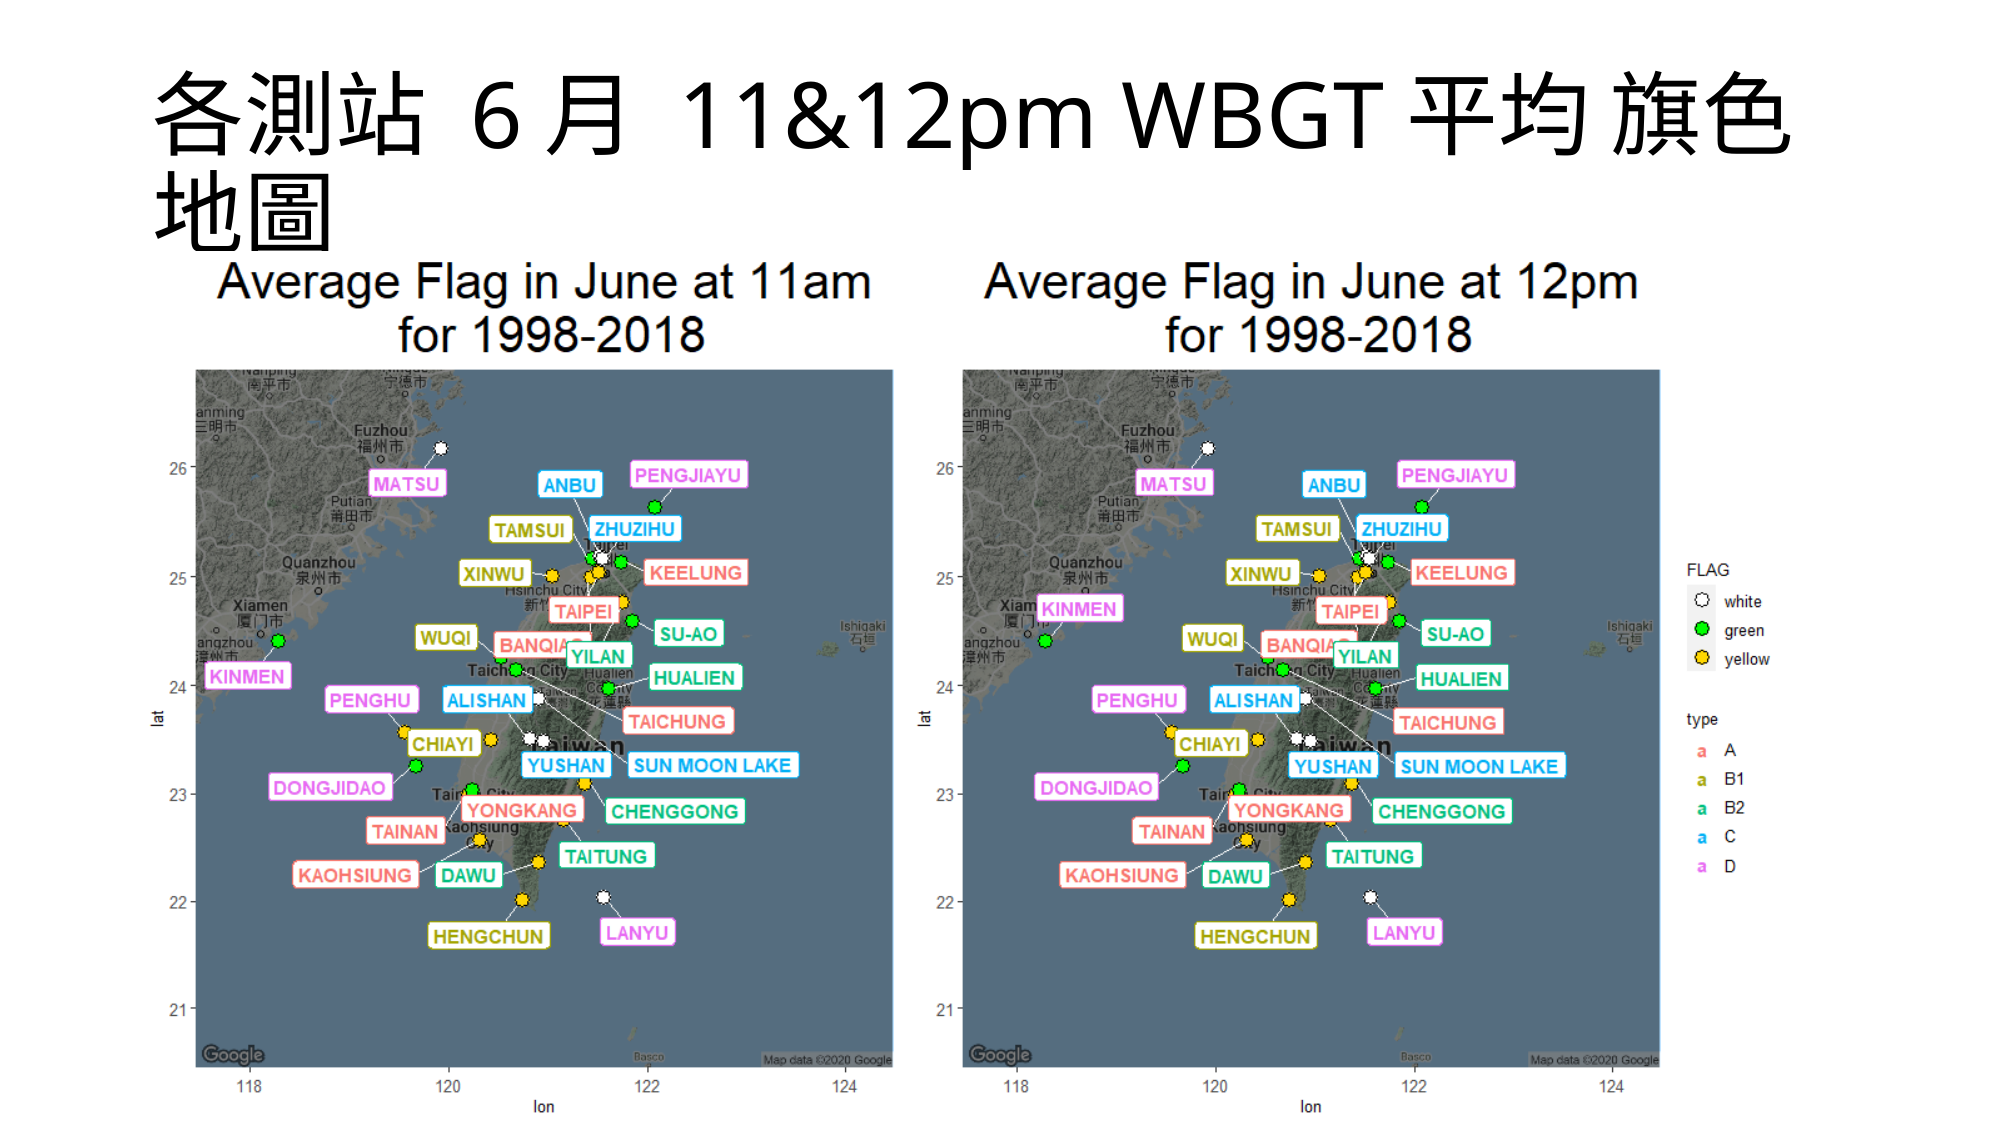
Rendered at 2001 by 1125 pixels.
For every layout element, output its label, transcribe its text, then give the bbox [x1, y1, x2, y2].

title 各測站 6月 11&12pm WBGT平均 旗色地圖 [137, 59, 1863, 278]
picture [137, 251, 1791, 1125]
